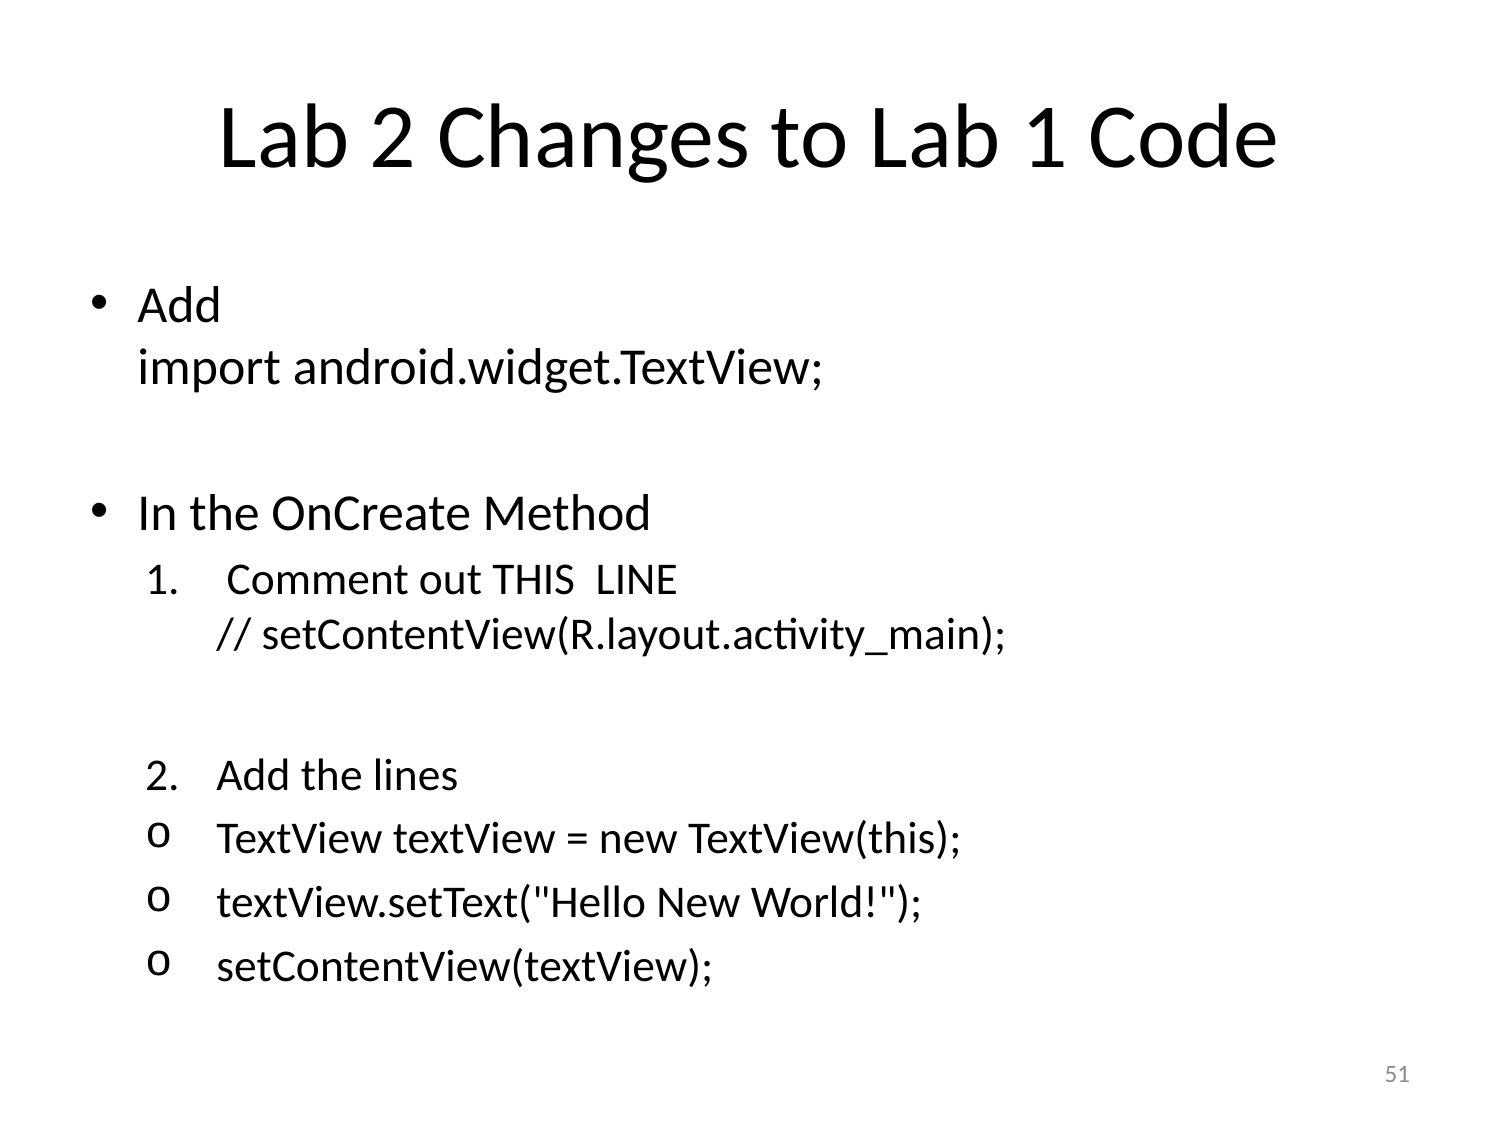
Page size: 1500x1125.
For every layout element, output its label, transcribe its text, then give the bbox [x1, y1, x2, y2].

list Add import android.widget.TextView; In the OnCreate Method Comment out THIS LINE // setContentView(R.layout.activity_main); Add the lines TextView textView = new TextView(this); textView.setText("Hello New World!"); setContentView(textView); [74, 262, 1426, 1006]
slide_number 51 [1074, 1042, 1425, 1103]
title Lab 2 Changes to Lab 1 Code [74, 37, 1426, 226]
